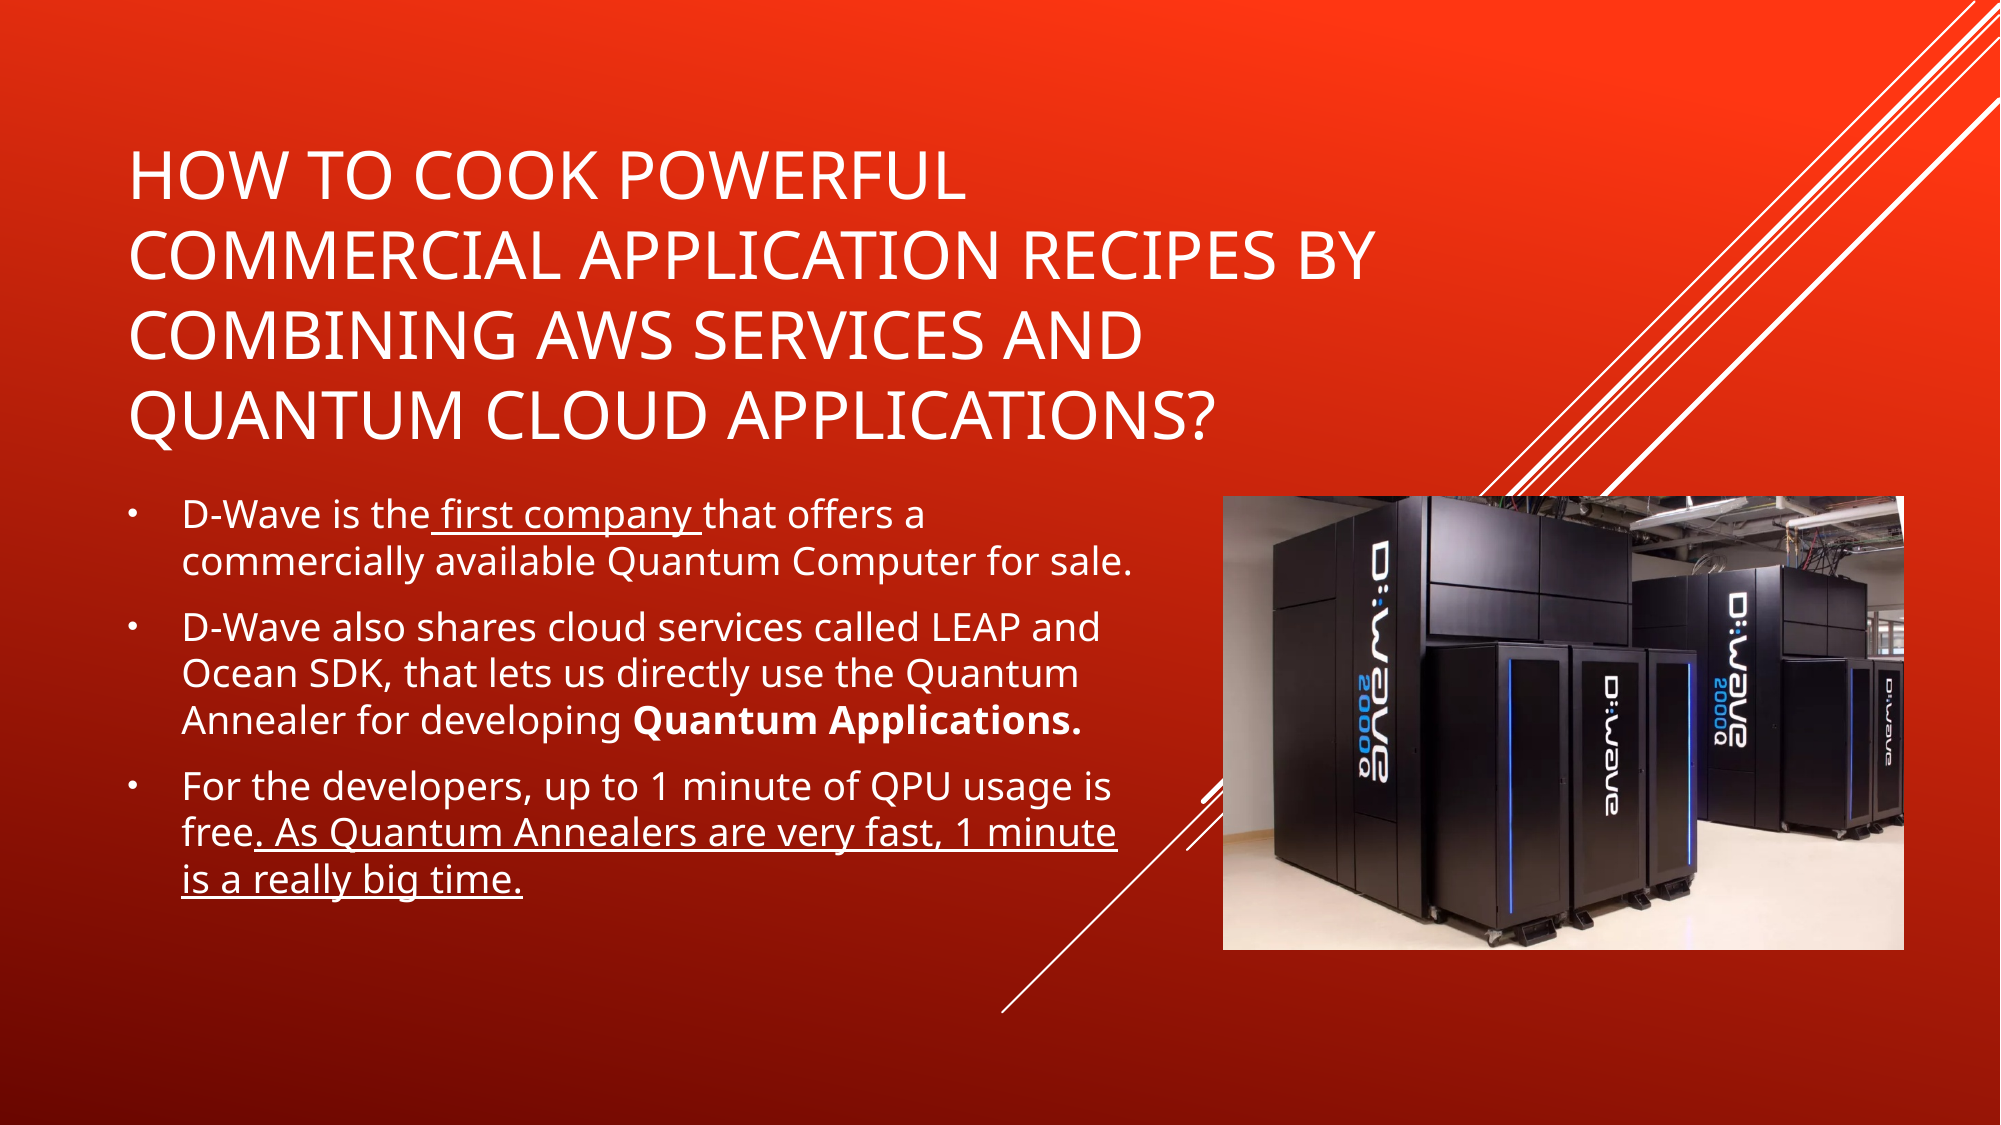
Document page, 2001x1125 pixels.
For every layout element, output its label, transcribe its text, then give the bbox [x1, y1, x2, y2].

title How to Cook Powerful Commercial Application Recipes by Combining AWS Services and Quantum Cloud Applications? [112, 112, 1425, 460]
subtitle D-Wave is the first company that offers a commercially available Quantum Computer for sale. D-Wave also shares cloud services called LEAP and Ocean SDK, that lets us directly use the Quantum Annealer for developing Quantum Applications. For the developers, up to 1 minute of QPU usage is free. As Quantum Annealers are very fast, 1 minute is a really big time. [112, 482, 1163, 950]
picture [1223, 496, 1904, 951]
